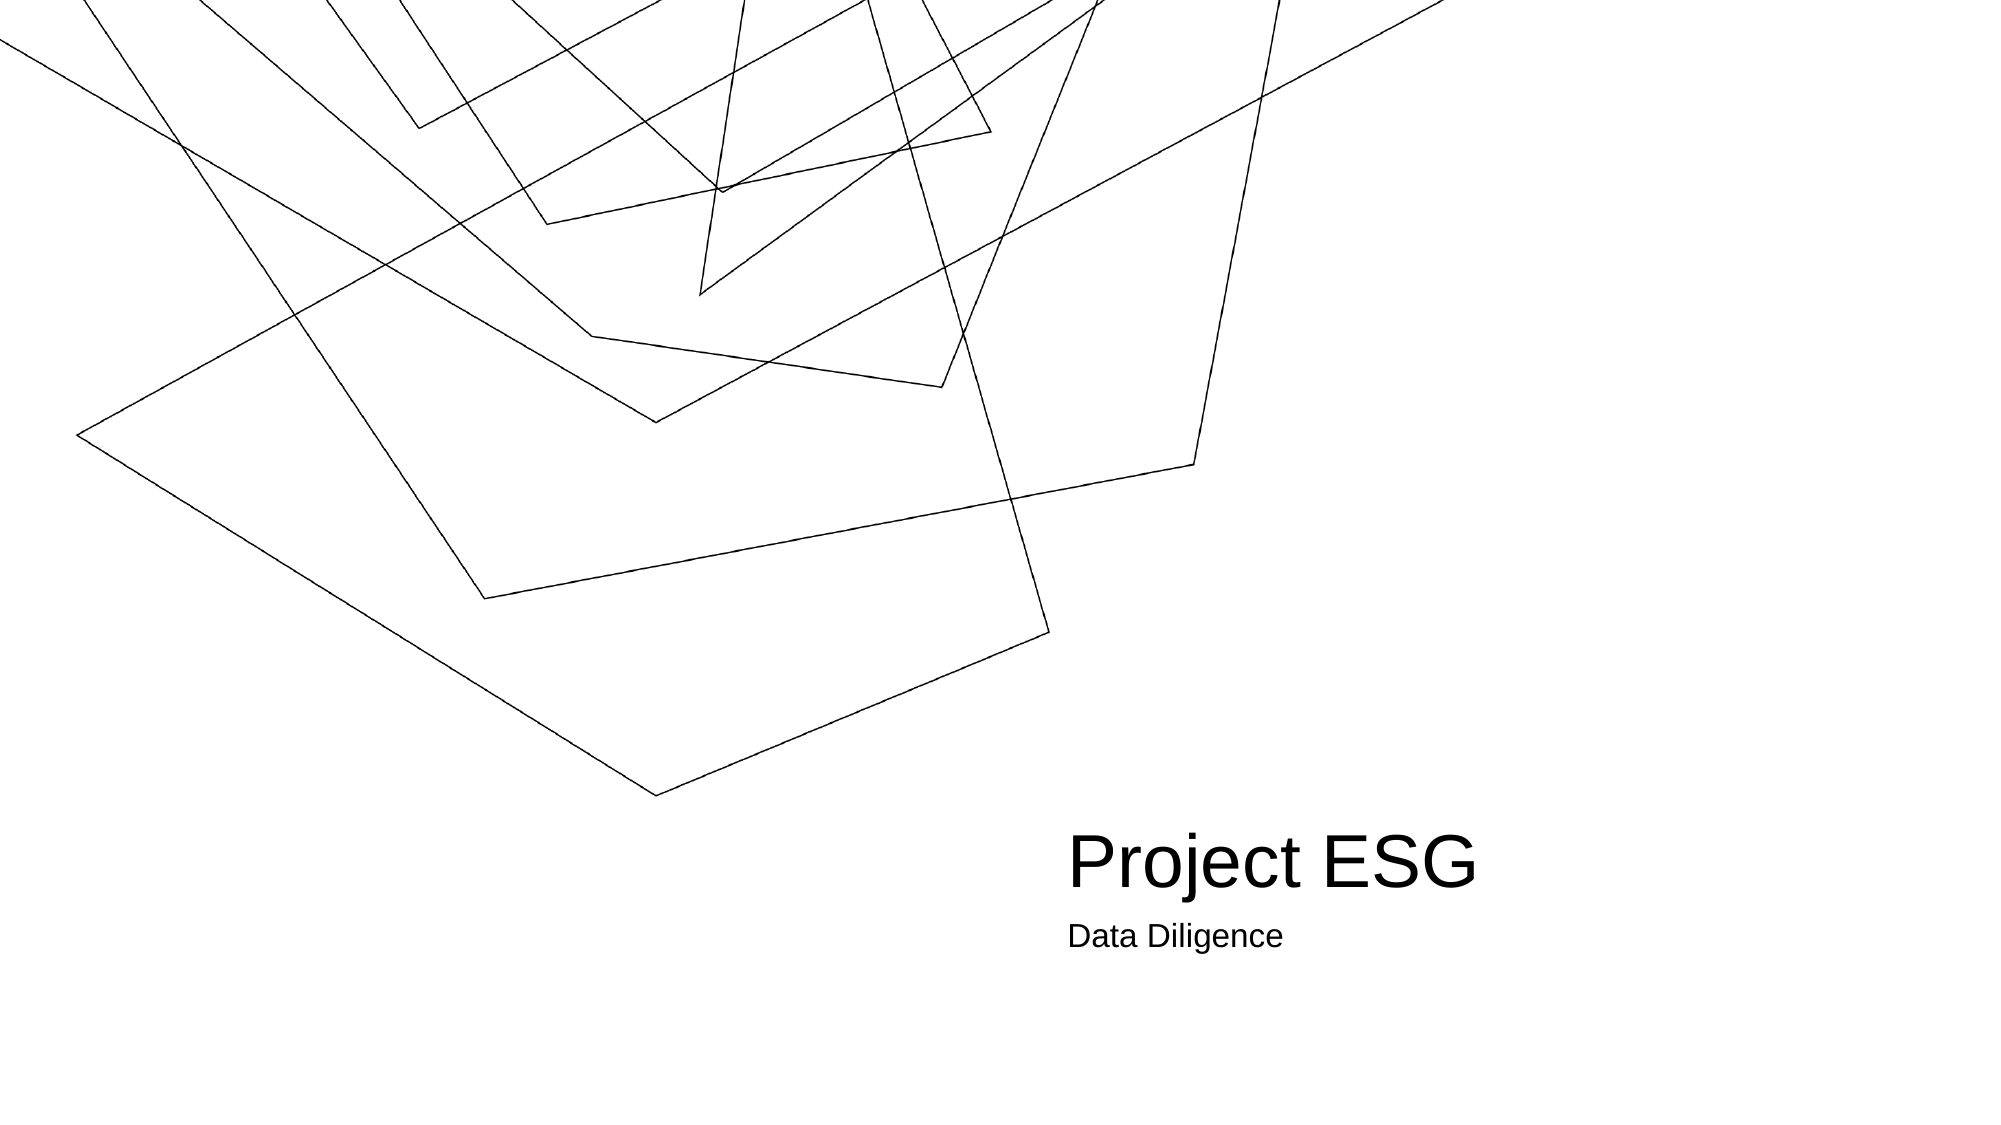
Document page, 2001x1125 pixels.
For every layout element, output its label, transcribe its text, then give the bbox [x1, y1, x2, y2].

subtitle Data Diligence [1052, 911, 1864, 977]
title Project ESG [1052, 727, 1864, 911]
picture [0, 0, 1557, 830]
